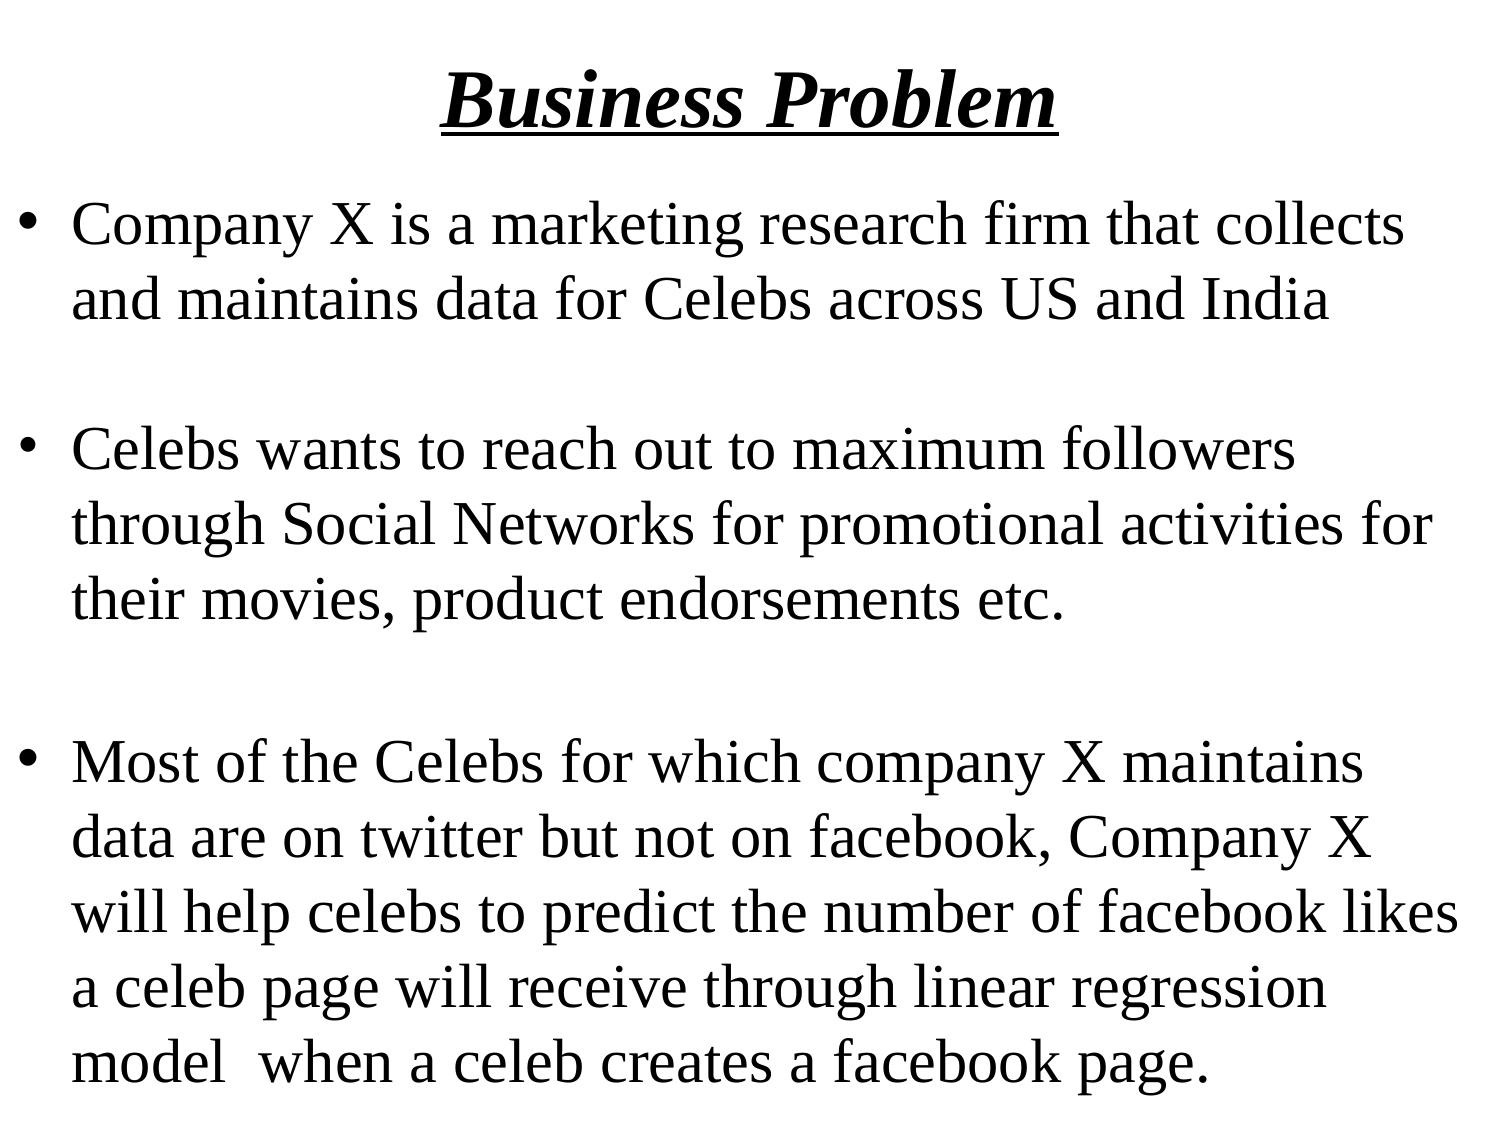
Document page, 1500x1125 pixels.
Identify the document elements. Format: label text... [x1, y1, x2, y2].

list Company X is a marketing research firm that collects and maintains data for Celebs across US and India Celebs wants to reach out to maximum followers through Social Networks for promotional activities for their movies, product endorsements etc. Most of the Celebs for which company X maintains data are on twitter but not on facebook, Company X will help celebs to predict the number of facebook likes a celeb page will receive through linear regression model when a celeb creates a facebook page. [0, 174, 1500, 917]
title Business Problem [75, 0, 1425, 174]
